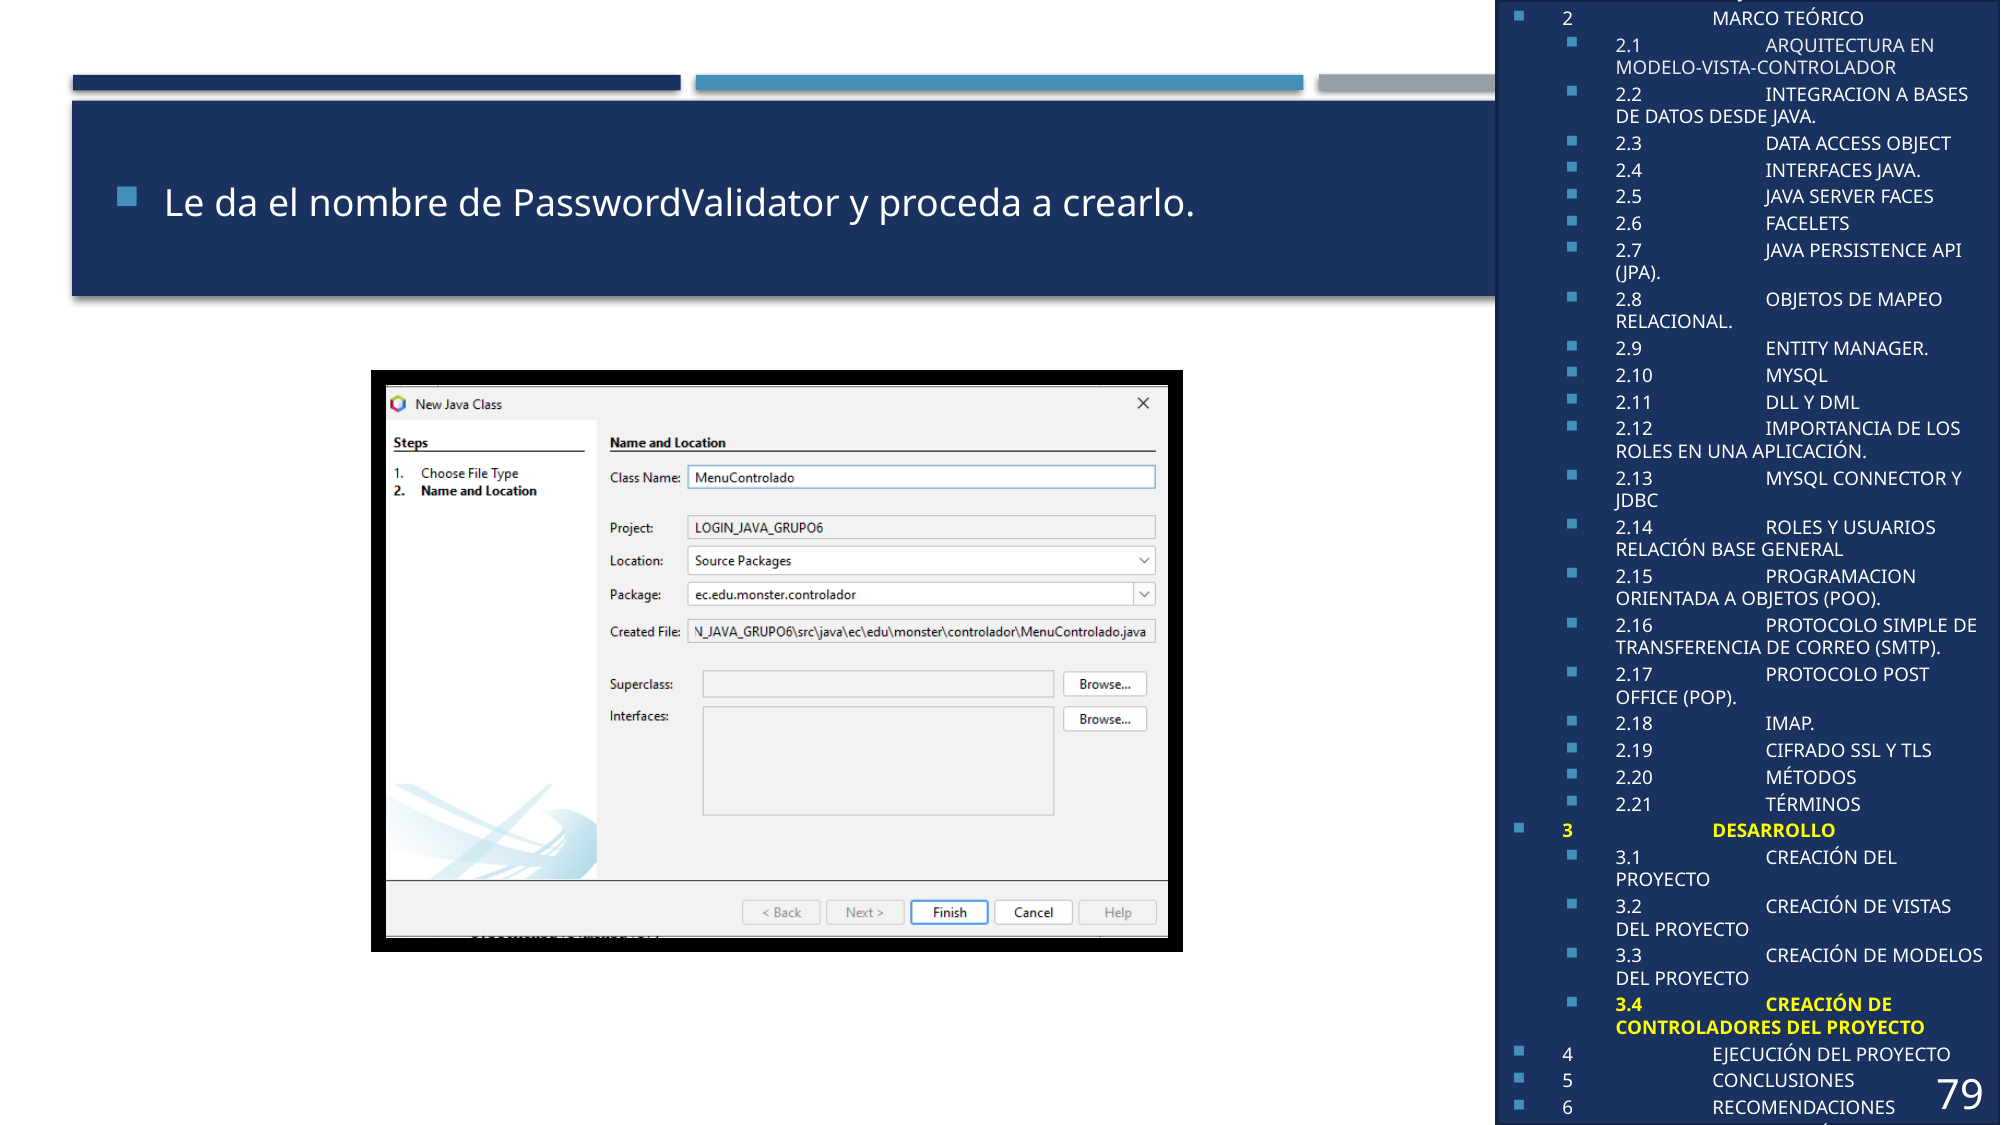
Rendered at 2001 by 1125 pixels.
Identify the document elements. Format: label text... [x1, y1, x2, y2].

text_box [1496, 0, 2000, 1125]
list Le da el nombre de PasswordValidator y proceda a crearlo. [98, 129, 1390, 274]
picture [385, 384, 1169, 939]
